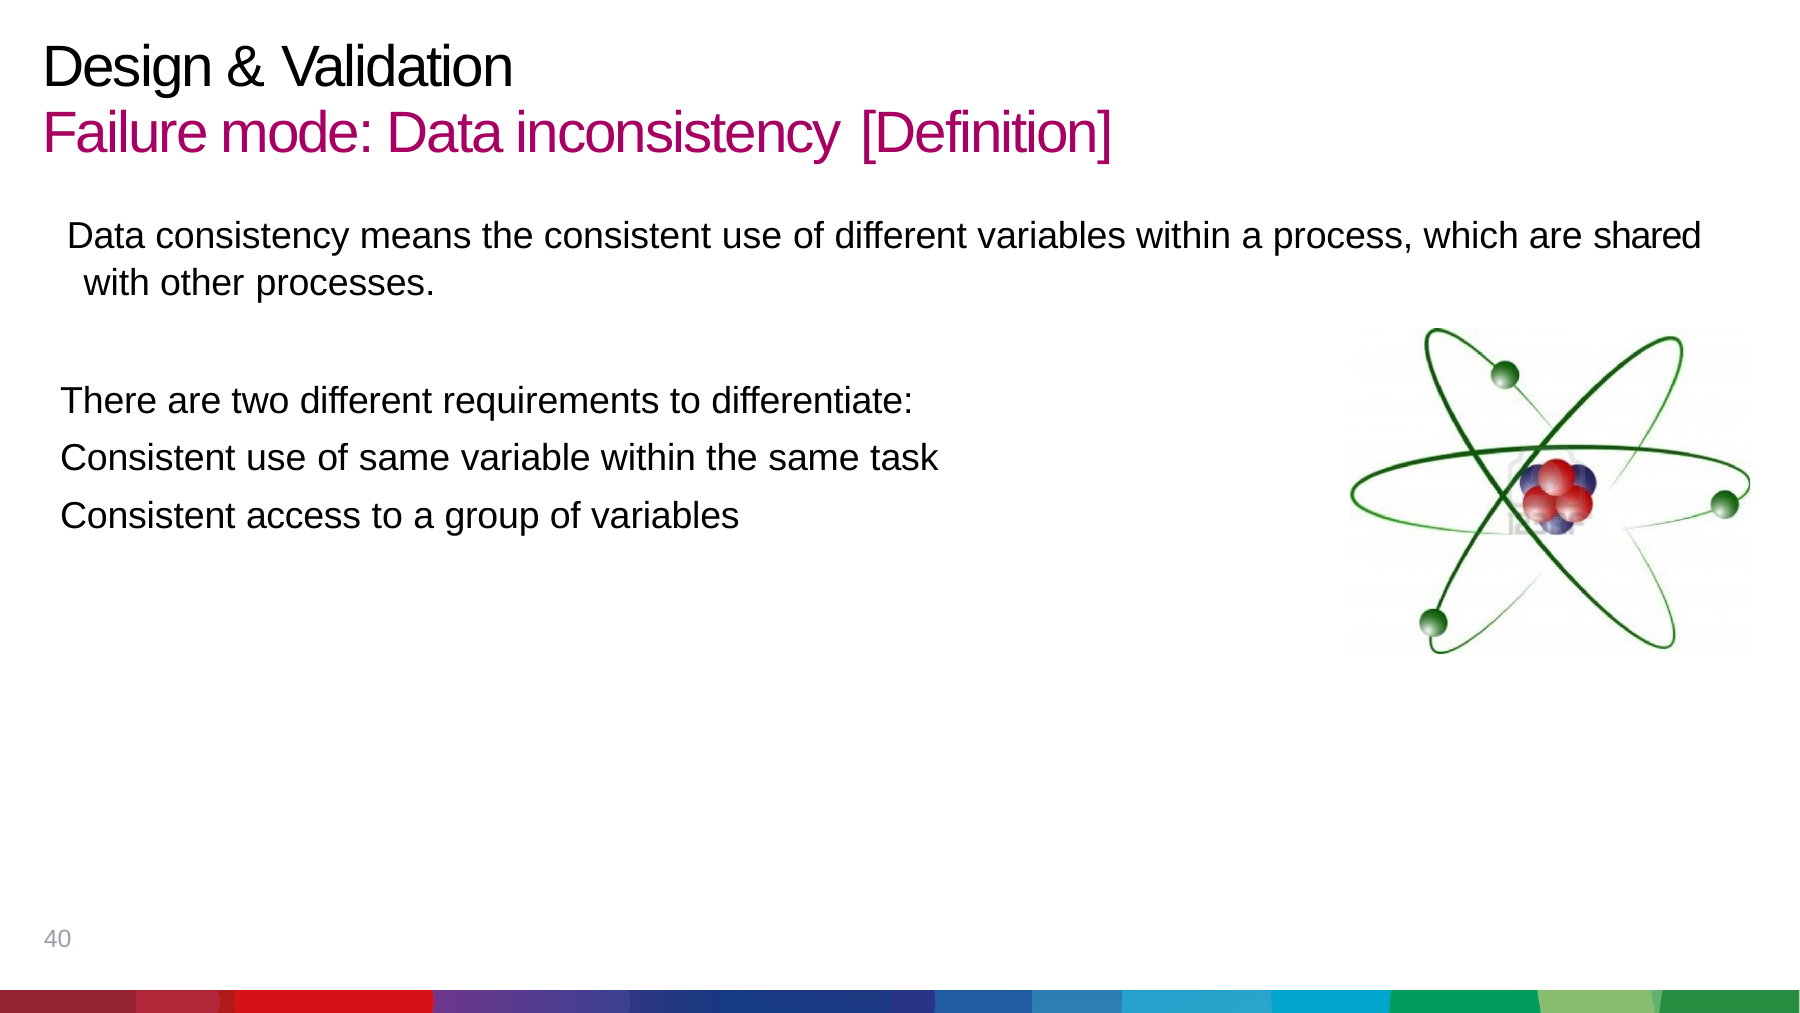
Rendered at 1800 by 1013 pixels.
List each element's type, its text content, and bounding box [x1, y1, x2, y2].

text_box 40 [37, 923, 78, 953]
picture [1390, 990, 1800, 1013]
picture [0, 906, 1271, 1013]
title Design & Validation Failure mode: Data inconsistency [Definition] [39, 30, 1201, 170]
text_box [1350, 328, 1751, 654]
text_box  Data consistency means the consistent use of different variables within a process, which are shared with other processes.  There are two different requirements to differentiate:  Consistent use of same variable within the same task  Consistent access to a group of variables [40, 210, 1739, 536]
